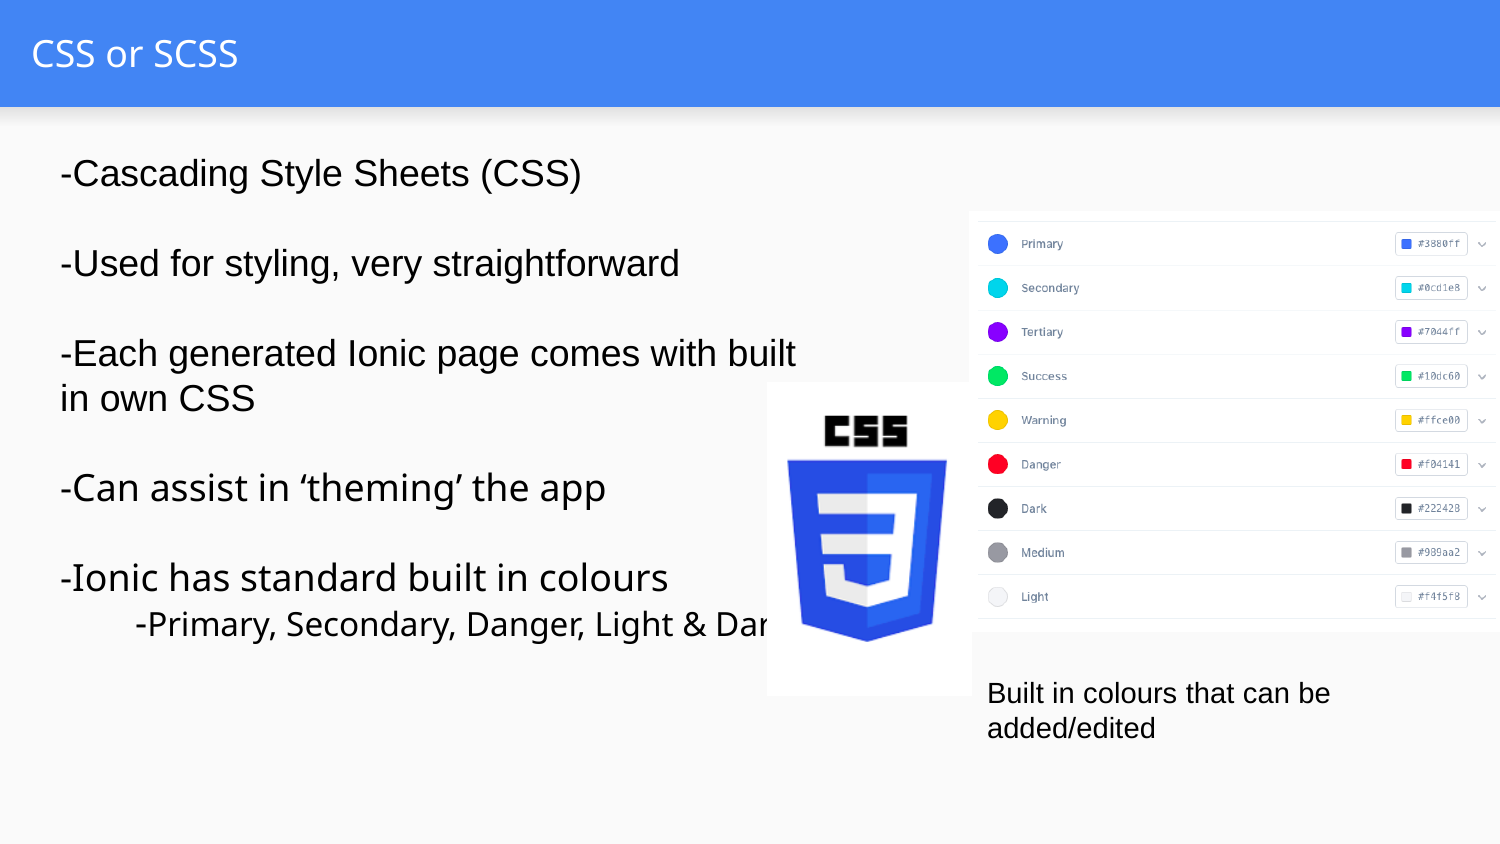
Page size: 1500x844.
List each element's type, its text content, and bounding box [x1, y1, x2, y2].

text_box Built in colours that can be added/edited [972, 659, 1445, 724]
text_box -Cascading Style Sheets (CSS) -Used for styling, very straightforward -Each generated Ionic page comes with built in own CSS -Can assist in ‘theming’ the app -Ionic has standard built in colours -Primary, Secondary, Danger, Light & Dark [45, 134, 827, 825]
title CSS or SCSS [16, 2, 1464, 102]
picture [766, 211, 1500, 696]
